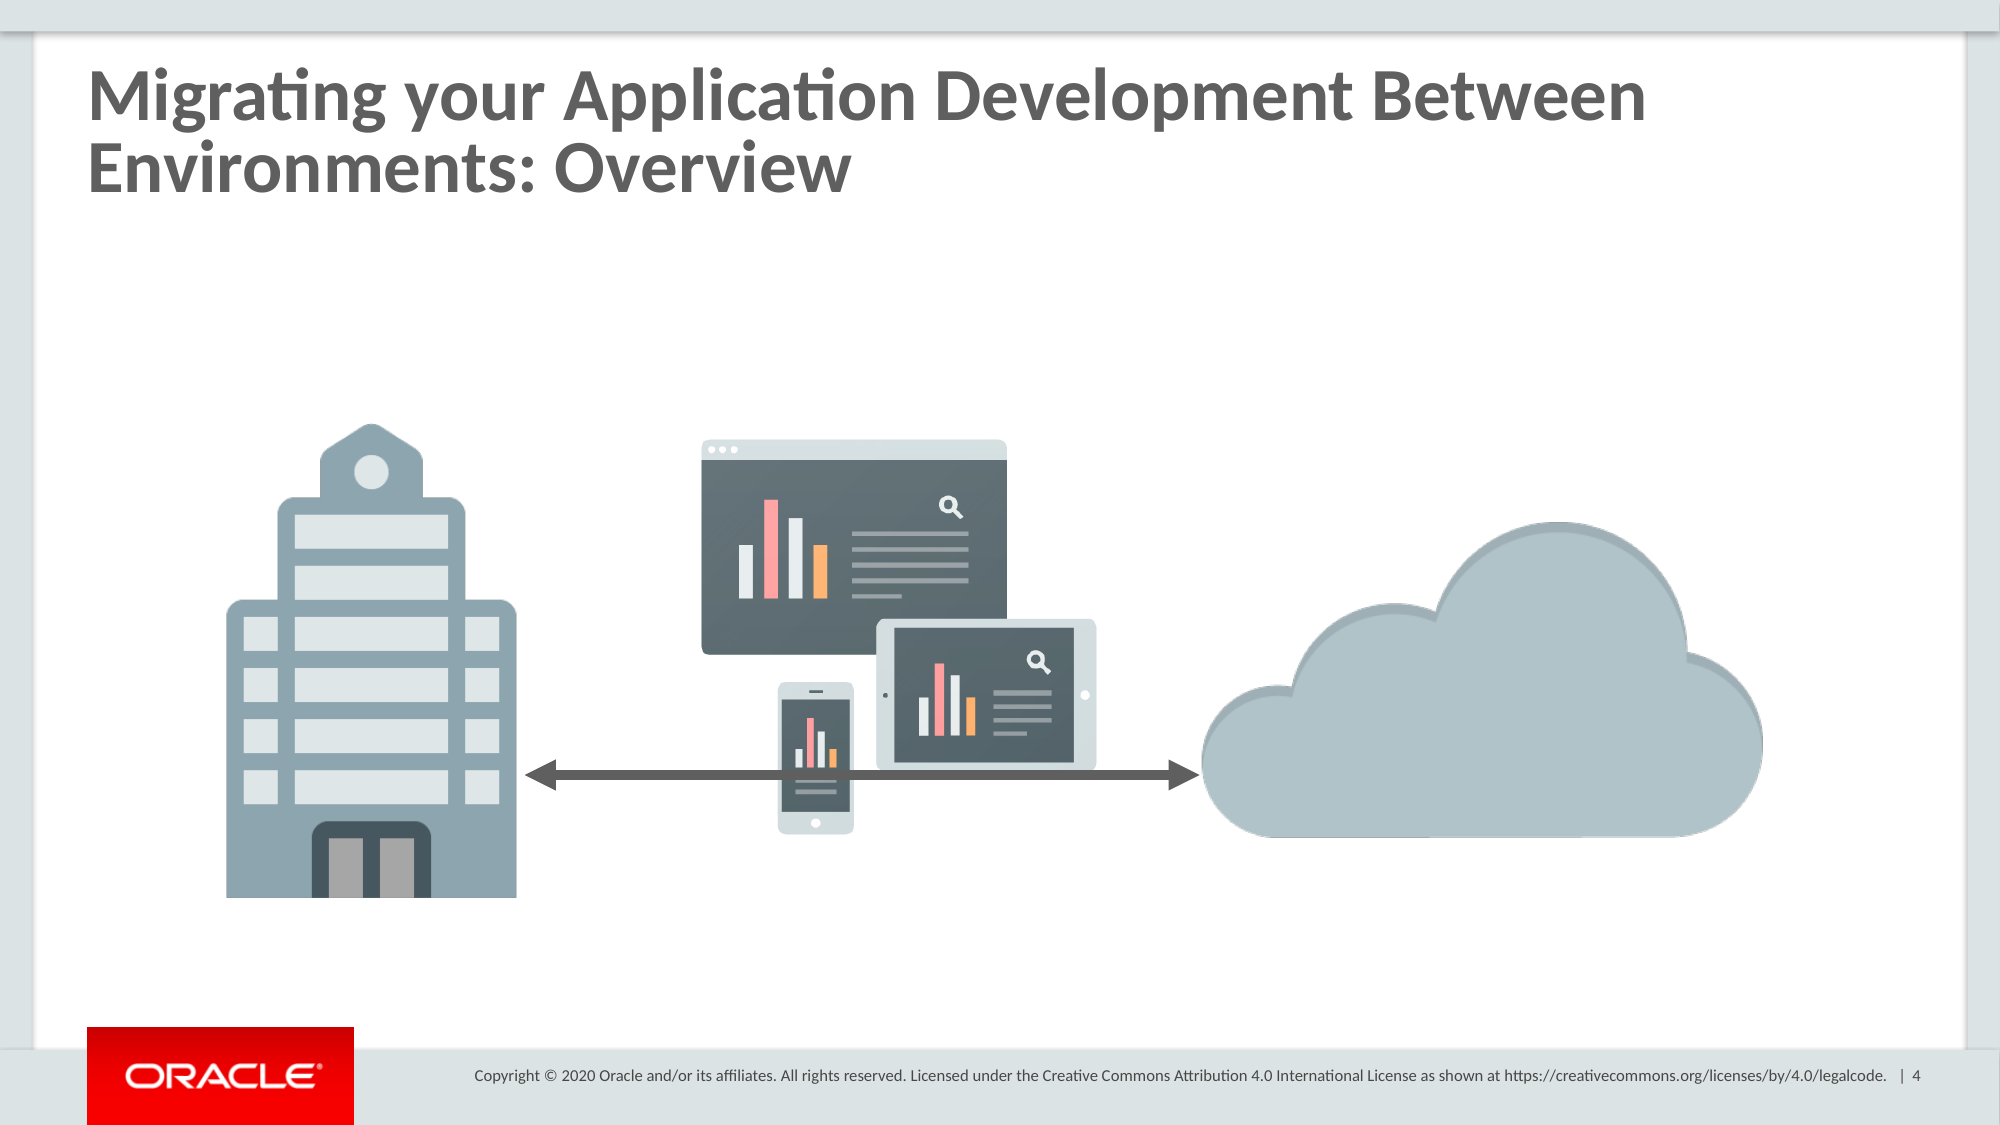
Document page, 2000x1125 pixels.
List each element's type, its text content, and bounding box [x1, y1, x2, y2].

picture [674, 776, 1123, 861]
text_box Migrating your Application Development Between Environments: Overview [87, 75, 1886, 207]
picture [674, 412, 1123, 774]
picture [1161, 362, 1803, 1003]
picture [87, 1027, 354, 1125]
picture [99, 387, 644, 932]
